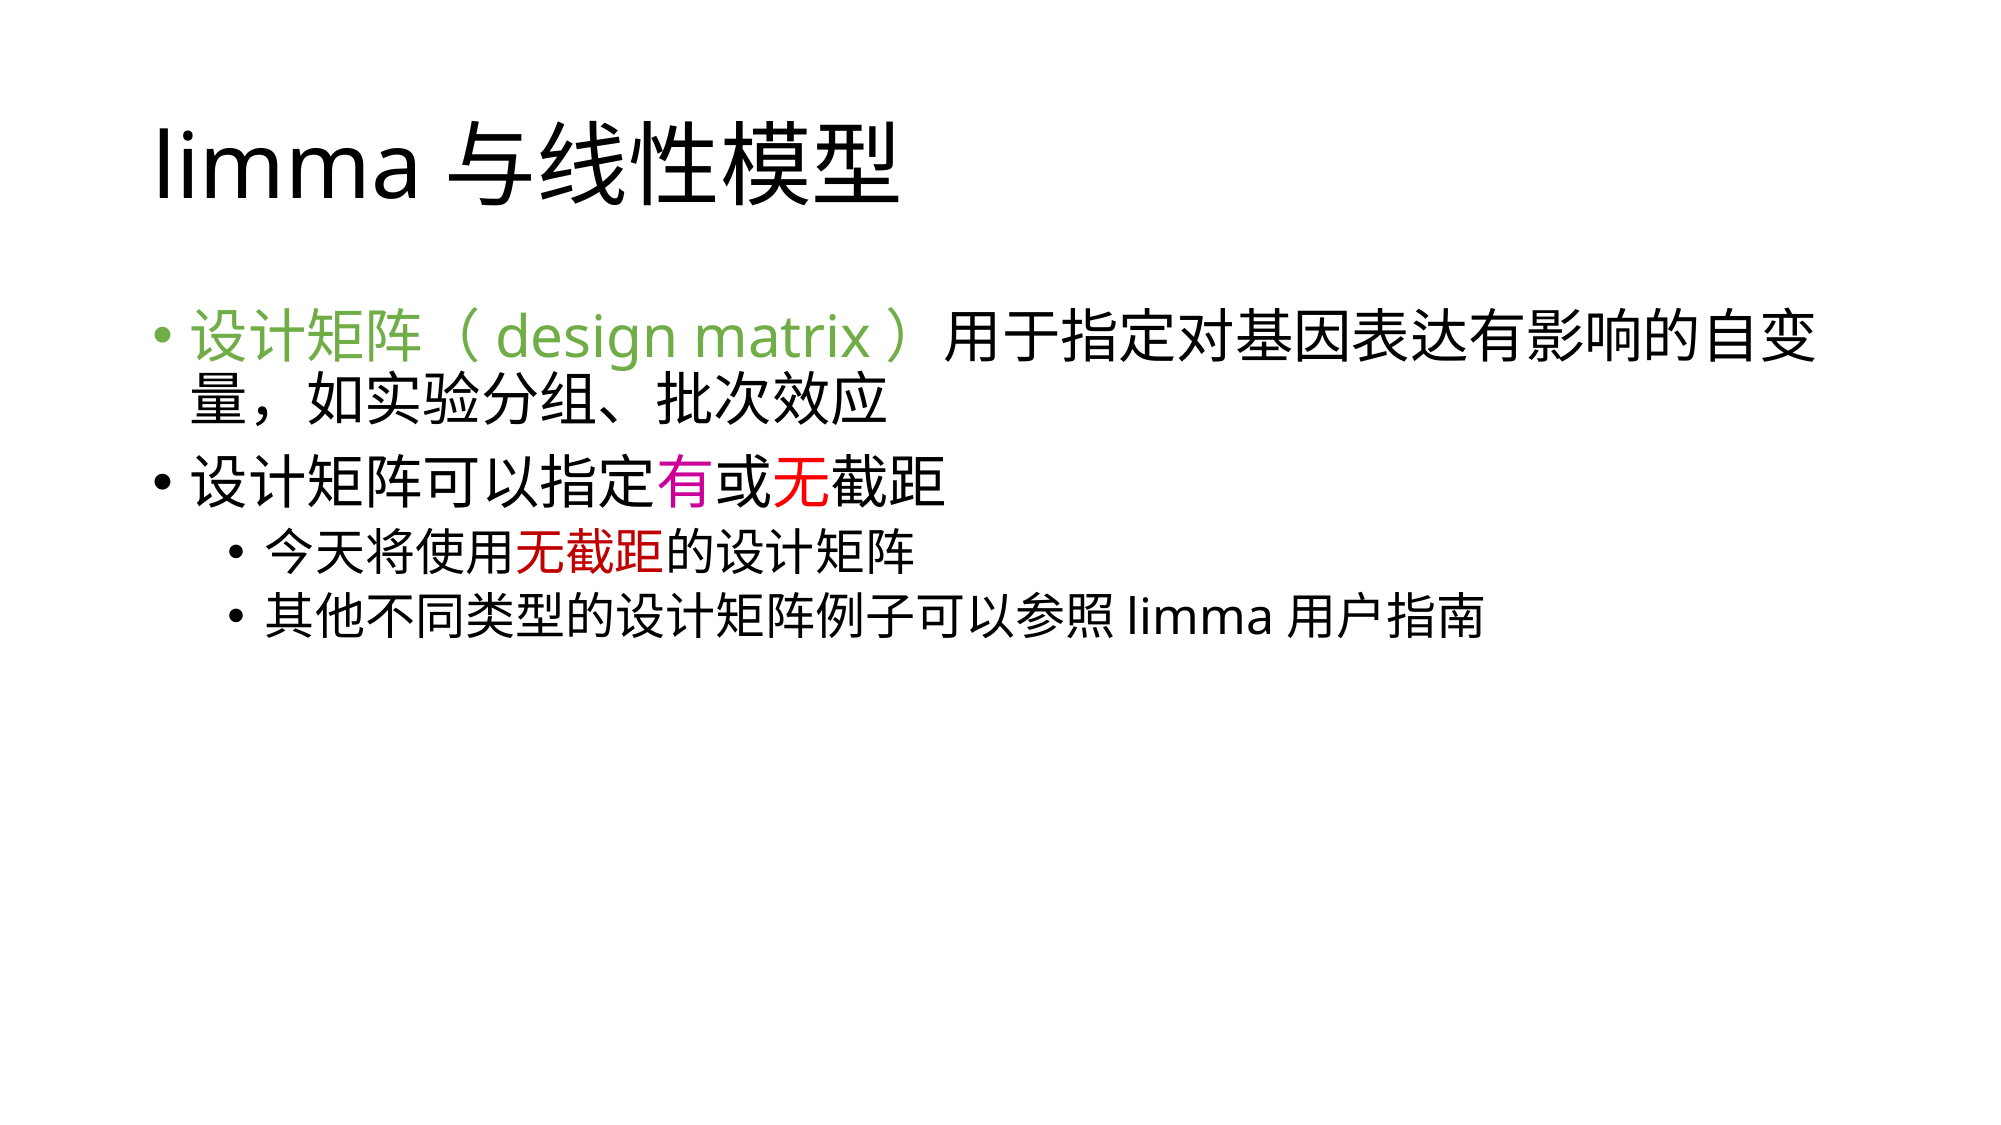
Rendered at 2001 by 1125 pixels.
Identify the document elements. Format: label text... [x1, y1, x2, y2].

list 设计矩阵（design matrix）用于指定对基因表达有影响的自变量，如实验分组、批次效应 设计矩阵可以指定有或无截距 今天将使用无截距的设计矩阵 其他不同类型的设计矩阵例子可以参照limma用户指南 [137, 299, 1863, 1014]
title limma与线性模型 [137, 59, 1863, 278]
